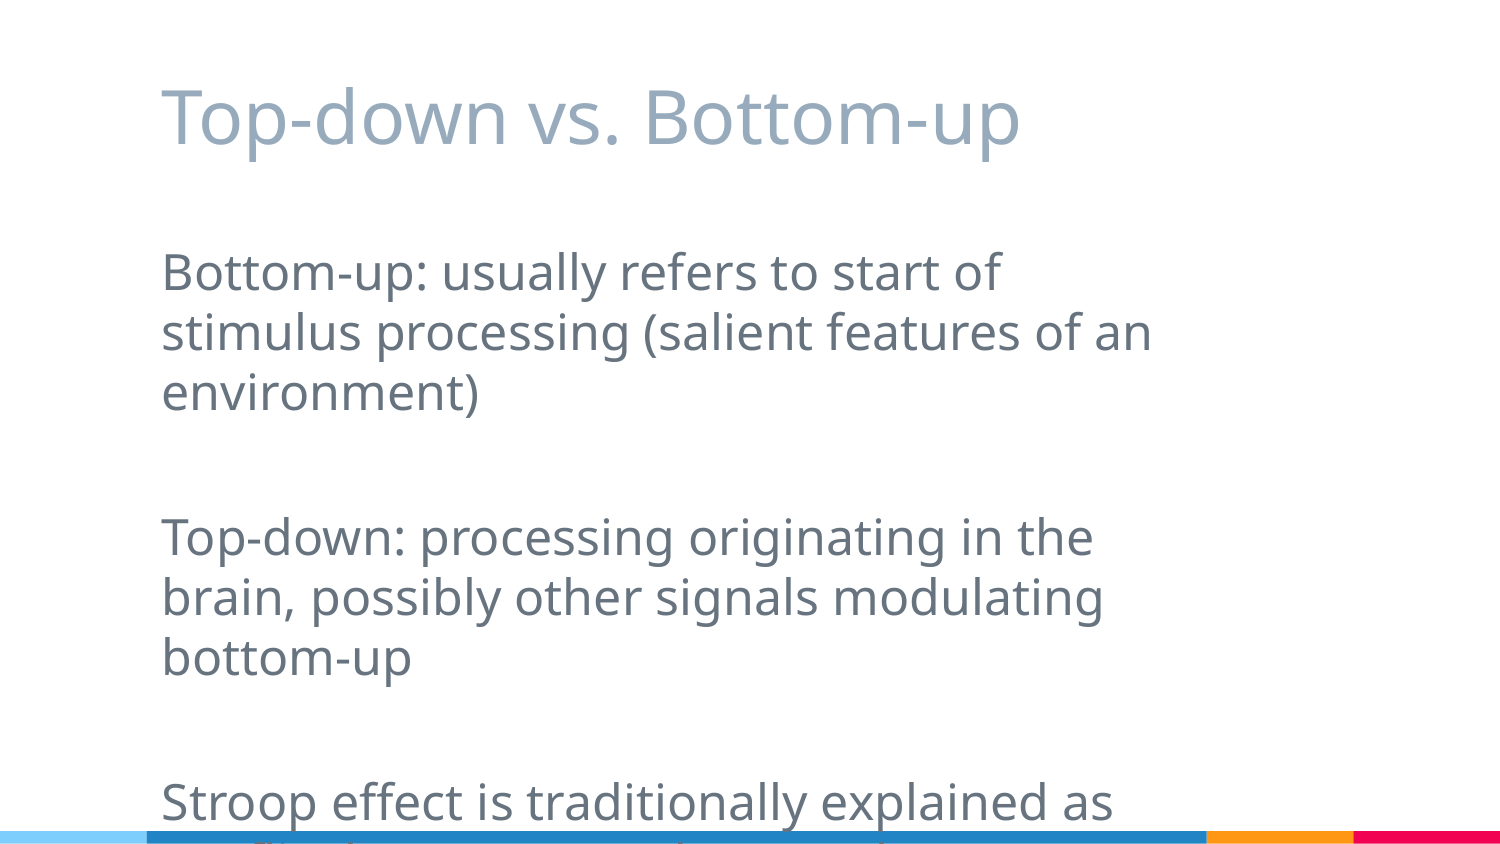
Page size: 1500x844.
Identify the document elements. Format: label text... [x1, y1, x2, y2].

title Top-down vs. Bottom-up [146, 33, 1207, 175]
list Bottom-up: usually refers to start of stimulus processing (salient features of an environment) Top-down: processing originating in the brain, possibly other signals modulating bottom-up Stroop effect is traditionally explained as conflict between top-down vs. bottom-up [146, 225, 1207, 809]
